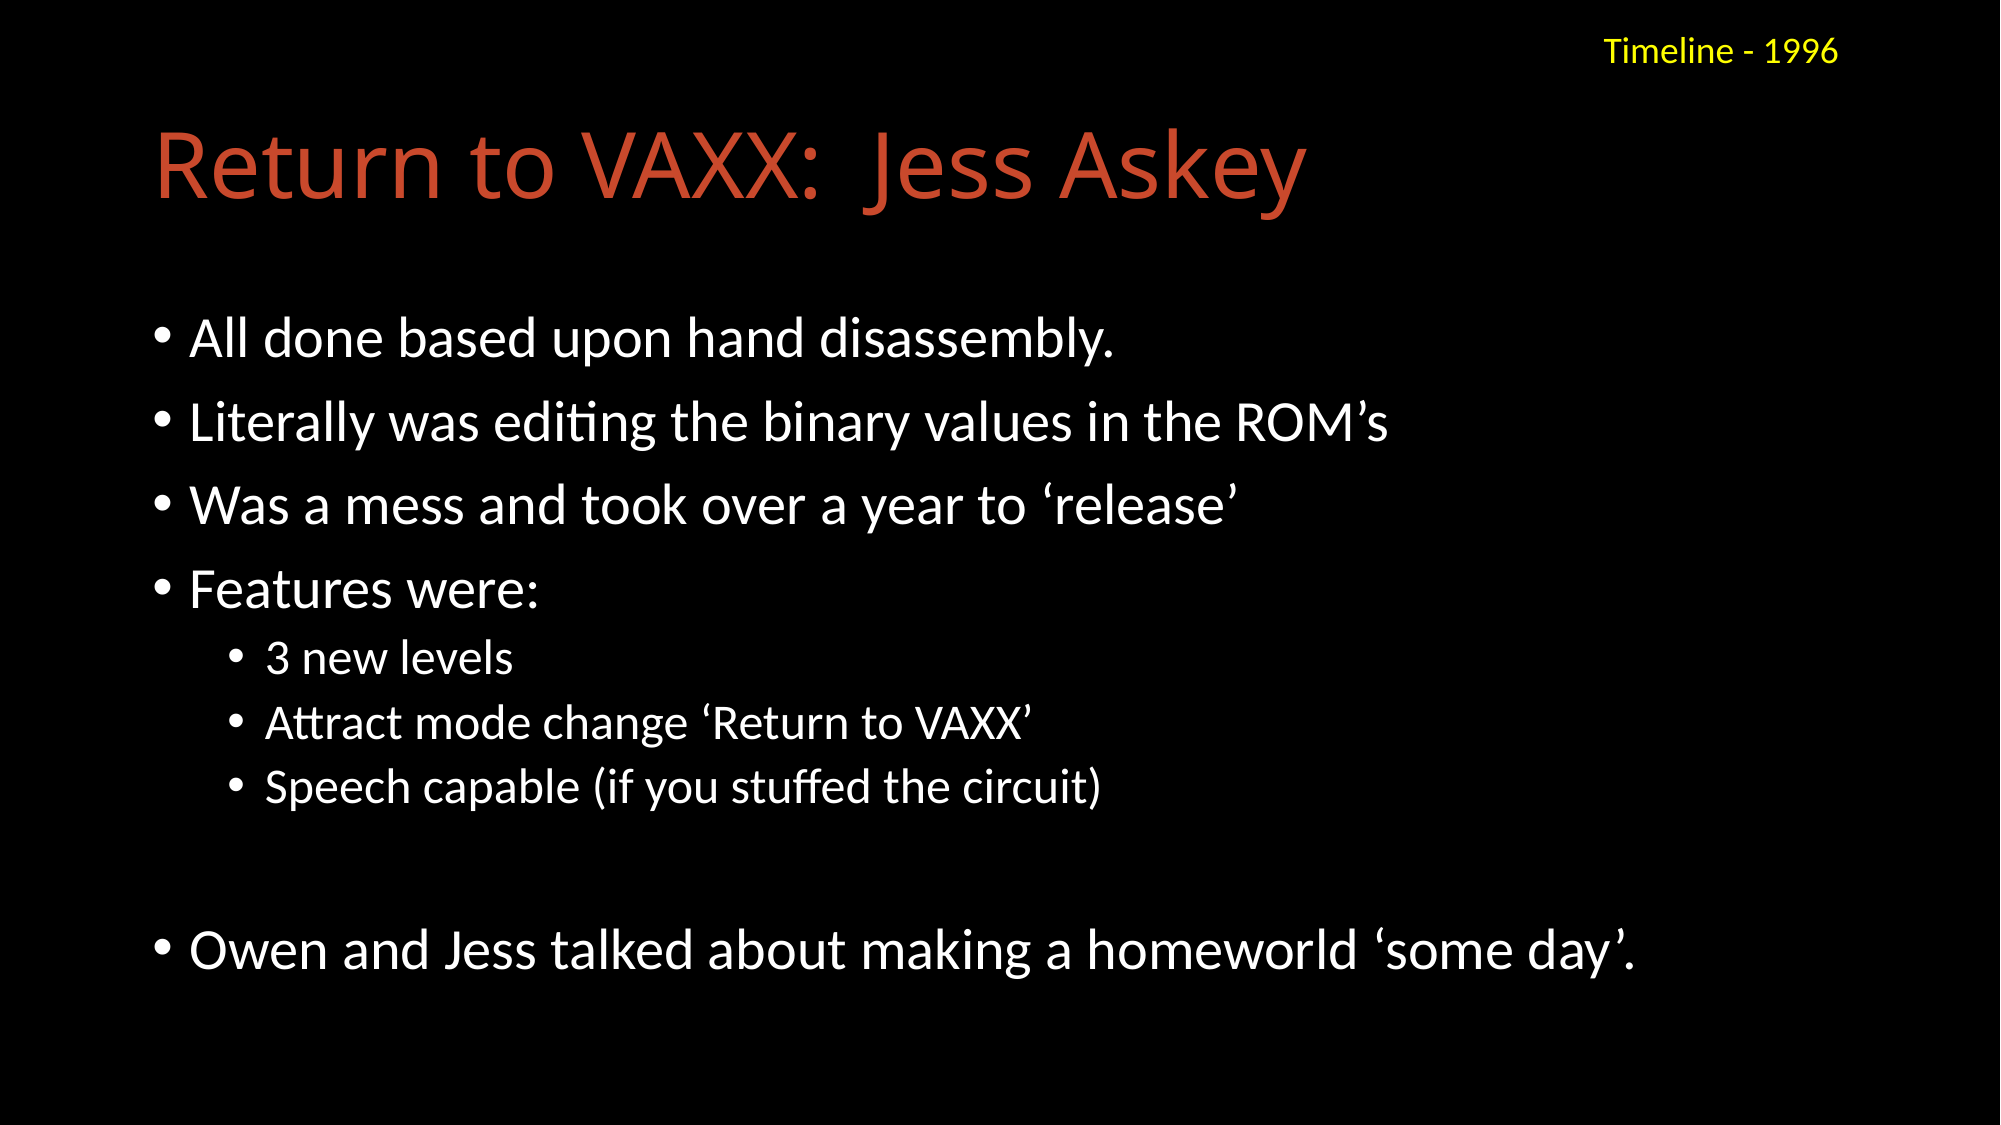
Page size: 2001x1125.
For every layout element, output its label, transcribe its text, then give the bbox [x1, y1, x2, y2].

title Return to VAXX: Jess Askey [137, 59, 1863, 278]
list All done based upon hand disassembly. Literally was editing the binary values in the ROM’s Was a mess and took over a year to ‘release’ Features were: 3 new levels Attract mode change ‘Return to VAXX’ Speech capable (if you stuffed the circuit) Owen and Jess talked about making a homeworld ‘some day’. [137, 299, 1863, 1014]
text_box Timeline - 1996 [1588, 18, 1900, 79]
